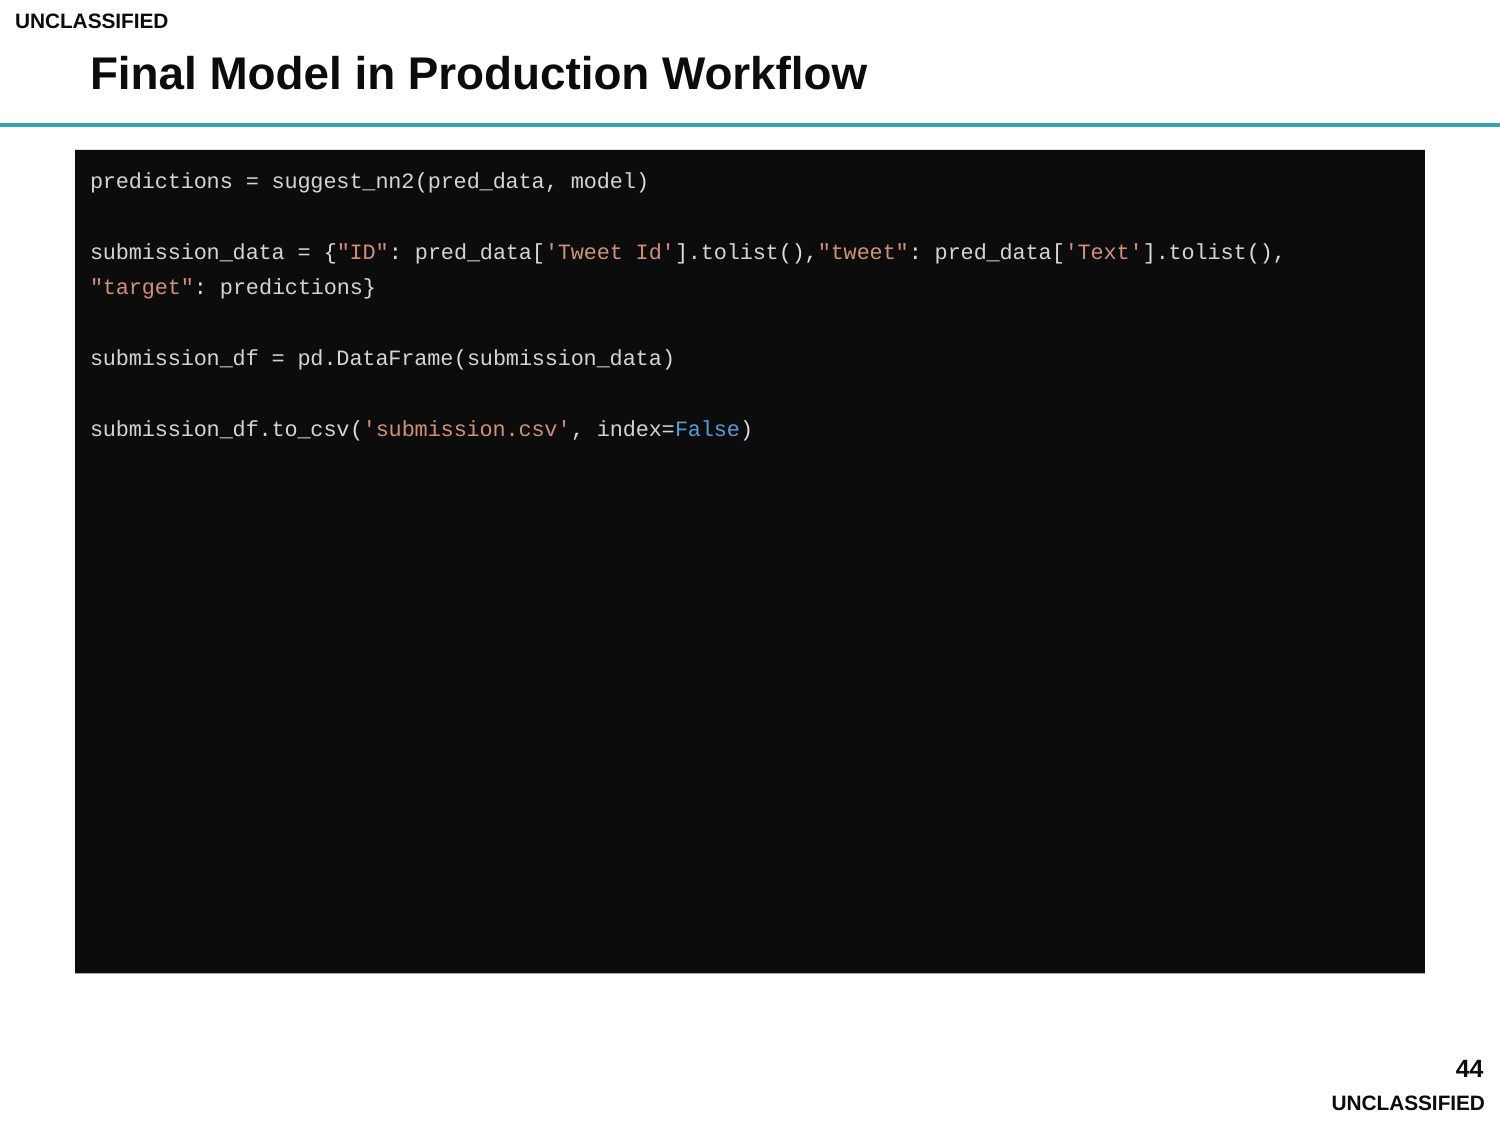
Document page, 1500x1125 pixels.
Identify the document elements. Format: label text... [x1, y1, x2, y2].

list predictions = suggest_nn2(pred_data, model) submission_data = {"ID": pred_data['Tweet Id'].tolist(),"tweet": pred_data['Text'].tolist(), "target": predictions} submission_df = pd.DataFrame(submission_data) submission_df.to_csv('submission.csv', index=False) [75, 149, 1425, 974]
title Final Model in Production Workflow [75, 34, 1300, 109]
